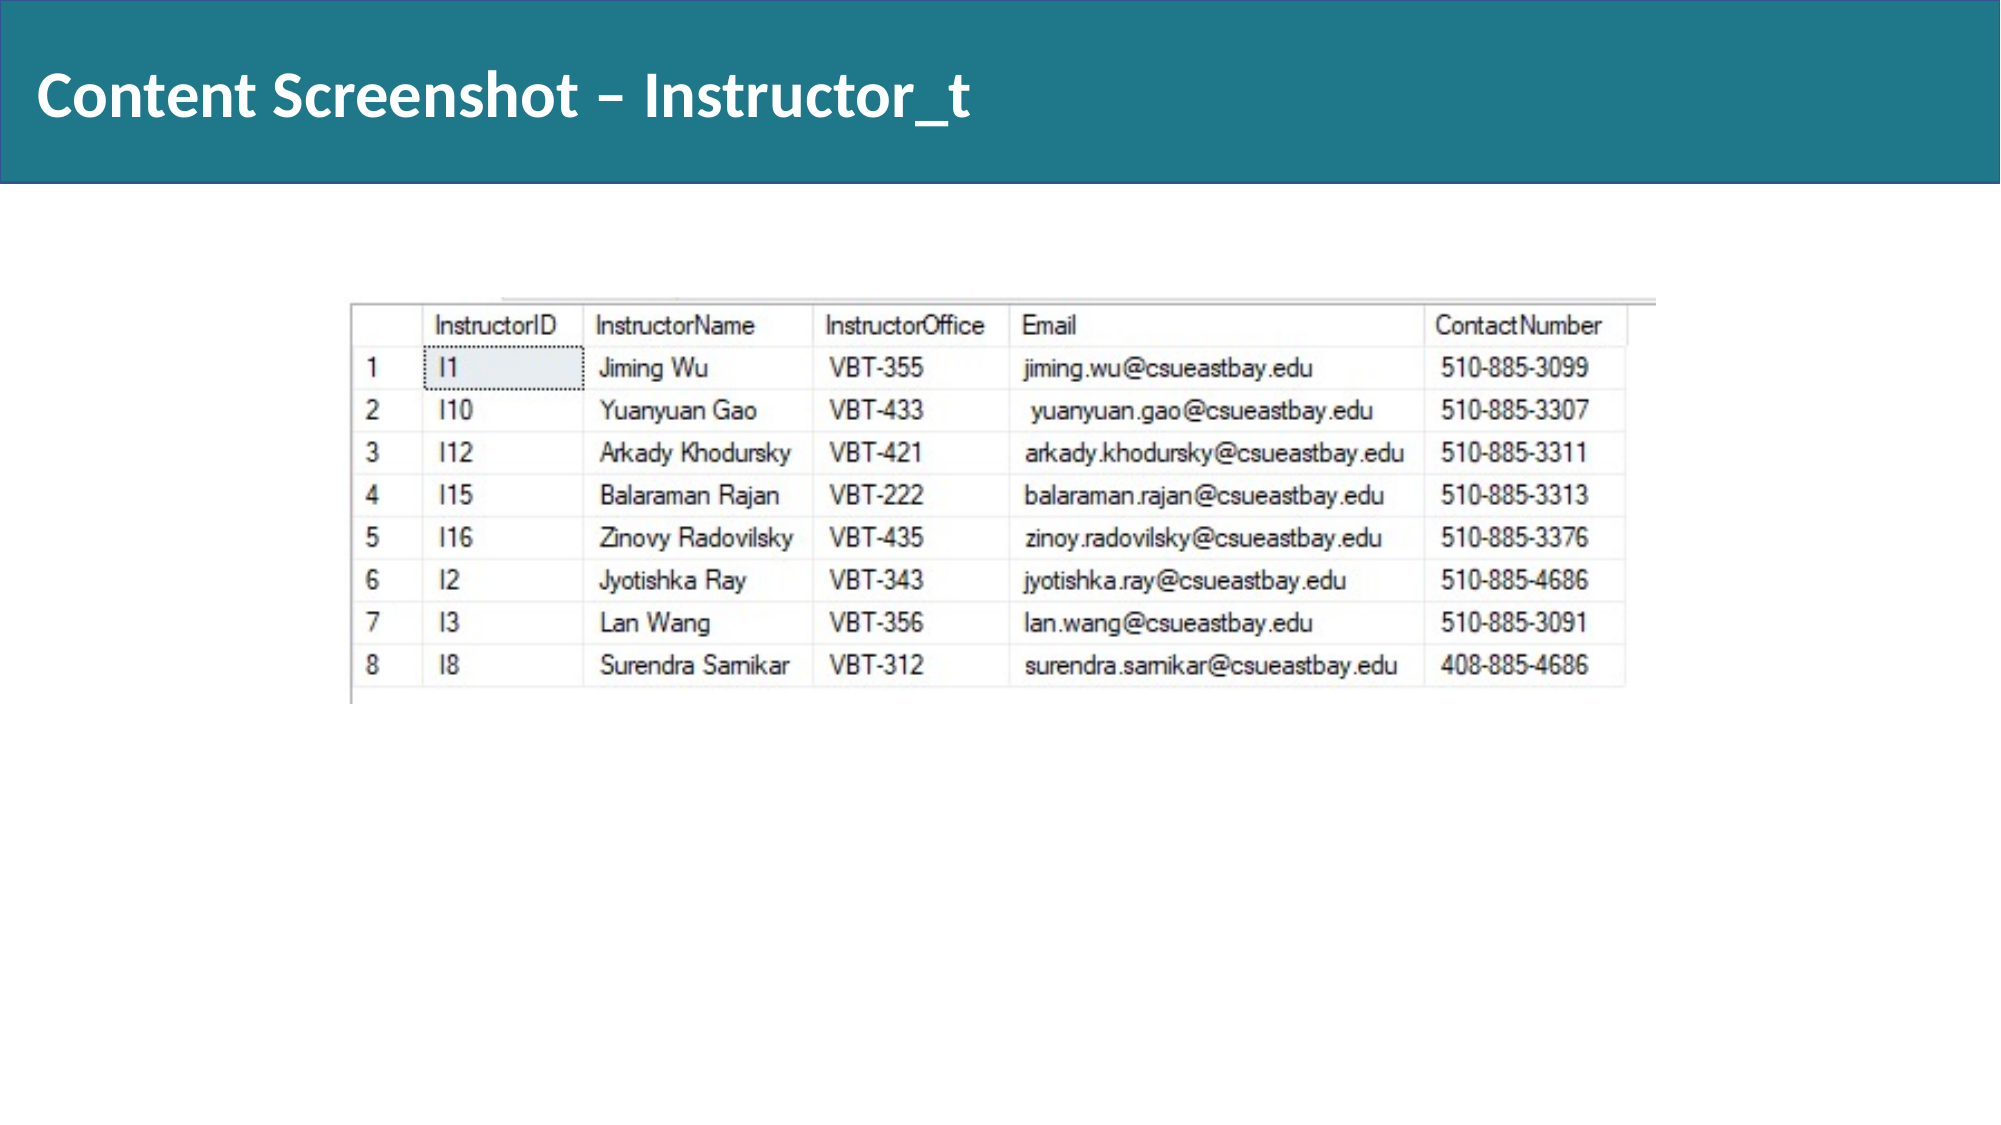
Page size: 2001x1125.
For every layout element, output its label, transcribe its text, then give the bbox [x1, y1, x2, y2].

text_box Content Screenshot – Instructor_t [0, 0, 2000, 184]
picture [344, 297, 1656, 704]
